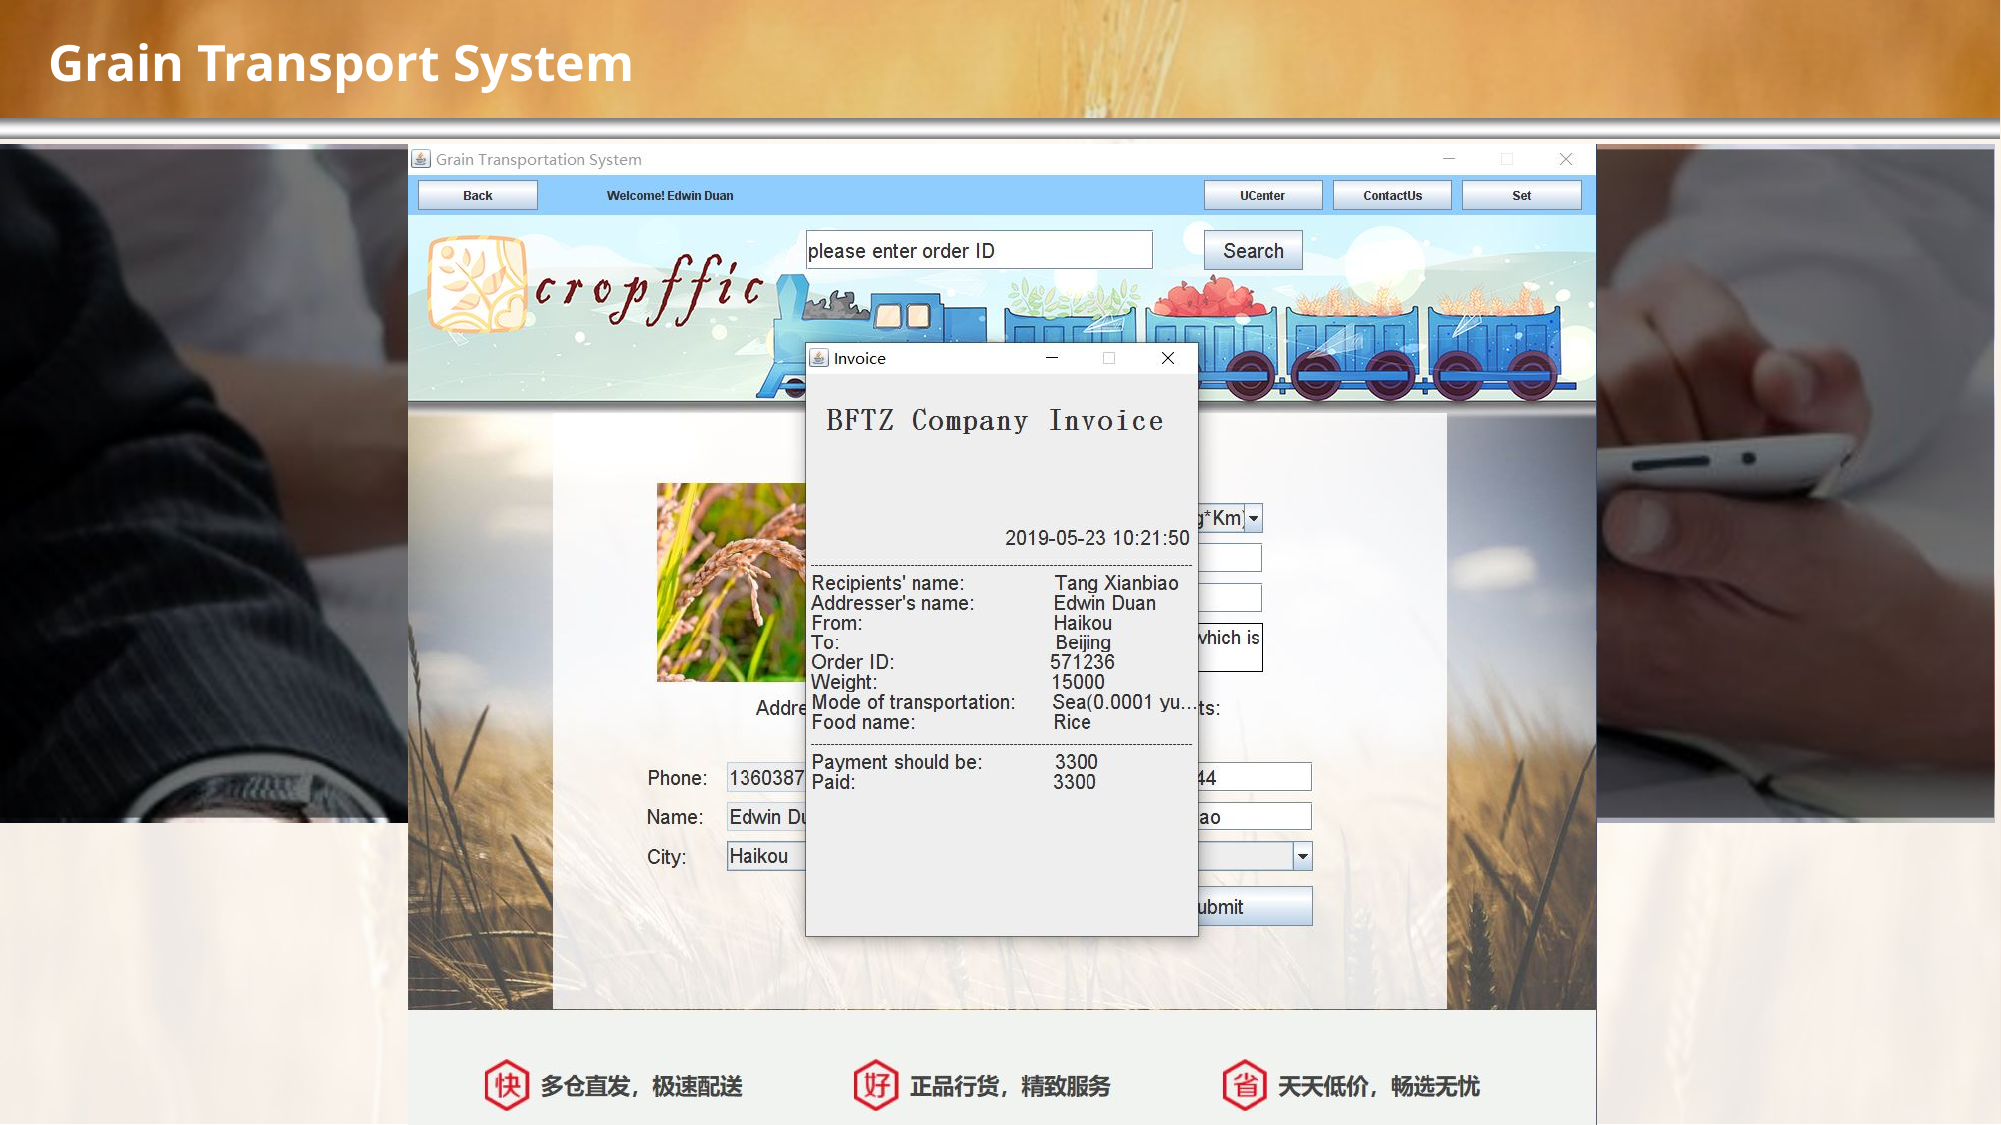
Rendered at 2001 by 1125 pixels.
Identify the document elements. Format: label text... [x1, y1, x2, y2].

picture [0, 0, 2001, 1125]
text_box Grain Transport System [33, 23, 717, 99]
